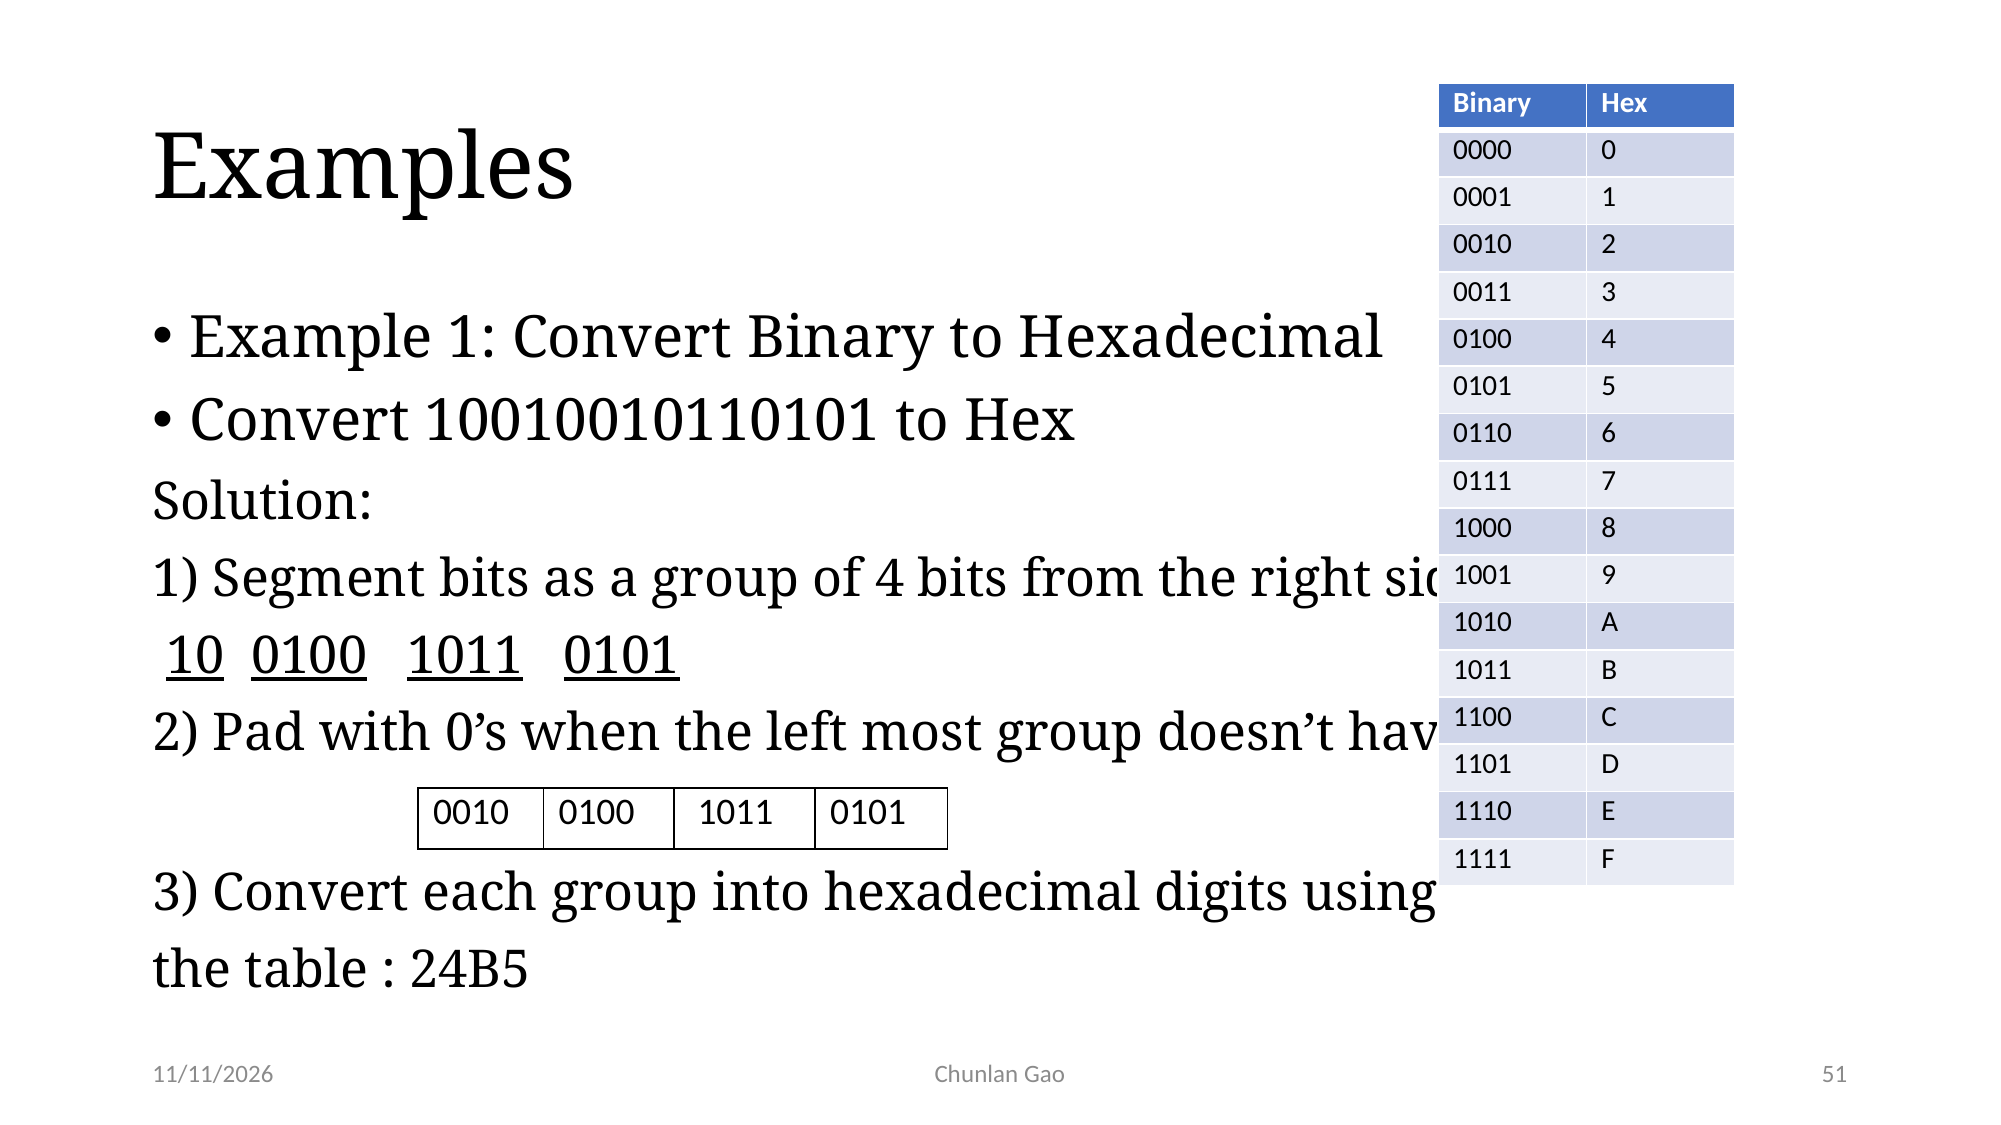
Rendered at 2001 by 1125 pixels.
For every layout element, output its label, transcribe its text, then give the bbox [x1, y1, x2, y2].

table_cell C [1587, 698, 1734, 743]
table_cell 1000 [1439, 509, 1586, 554]
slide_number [137, 1042, 588, 1103]
table_cell 1011 [1439, 651, 1586, 696]
table_cell B [1587, 651, 1734, 696]
footer Chunlan Gao [662, 1042, 1338, 1103]
table_cell 9 [1587, 556, 1734, 602]
table_cell 0100 [1439, 320, 1586, 365]
table_cell 7 [1587, 462, 1734, 507]
table_cell D [1587, 745, 1734, 791]
table_cell 5 [1587, 367, 1734, 413]
table_cell 0 [1587, 133, 1734, 176]
table_cell A [1587, 603, 1734, 649]
table_cell 1100 [1439, 698, 1586, 743]
table_header 1011 [675, 789, 814, 848]
table_cell 0111 [1439, 462, 1586, 507]
table_cell 0000 [1439, 133, 1586, 176]
list Example 1: Convert Binary to Hexadecimal Convert 10010010110101 to Hex Solution: 1) Segment bits as a group of 4 bits from the right side. 10 0100 1011 0101 2) Pad with 0’s when the left most group doesn’t have 4 bits 3) Convert each group into hexadecimal digits using the table : 24B5 [137, 299, 1892, 1014]
table_cell 0010 [1439, 225, 1586, 271]
table_cell 4 [1587, 320, 1734, 365]
table_cell 0110 [1439, 414, 1586, 460]
title Examples [137, 59, 1863, 278]
table_cell 1001 [1439, 556, 1586, 602]
table_cell 3 [1587, 273, 1734, 318]
table_cell 6 [1587, 414, 1734, 460]
table_cell 8 [1587, 509, 1734, 554]
table_cell 1111 [1439, 840, 1586, 885]
table_cell 0101 [1439, 367, 1586, 413]
table_cell 2 [1587, 225, 1734, 271]
table_cell 0011 [1439, 273, 1586, 318]
table_cell 1 [1587, 178, 1734, 224]
table_header Binary [1439, 84, 1586, 127]
table_header 0100 [544, 789, 673, 848]
table_header 0101 [816, 789, 947, 848]
table_header Hex [1587, 84, 1734, 127]
table_cell 1110 [1439, 792, 1586, 838]
table_cell 1101 [1439, 745, 1586, 791]
table_cell 0001 [1439, 178, 1586, 224]
slide_number 51 [1412, 1042, 1863, 1103]
table_cell 1010 [1439, 603, 1586, 649]
table_cell F [1587, 840, 1734, 885]
table_header 0010 [419, 789, 543, 848]
table_cell E [1587, 792, 1734, 838]
